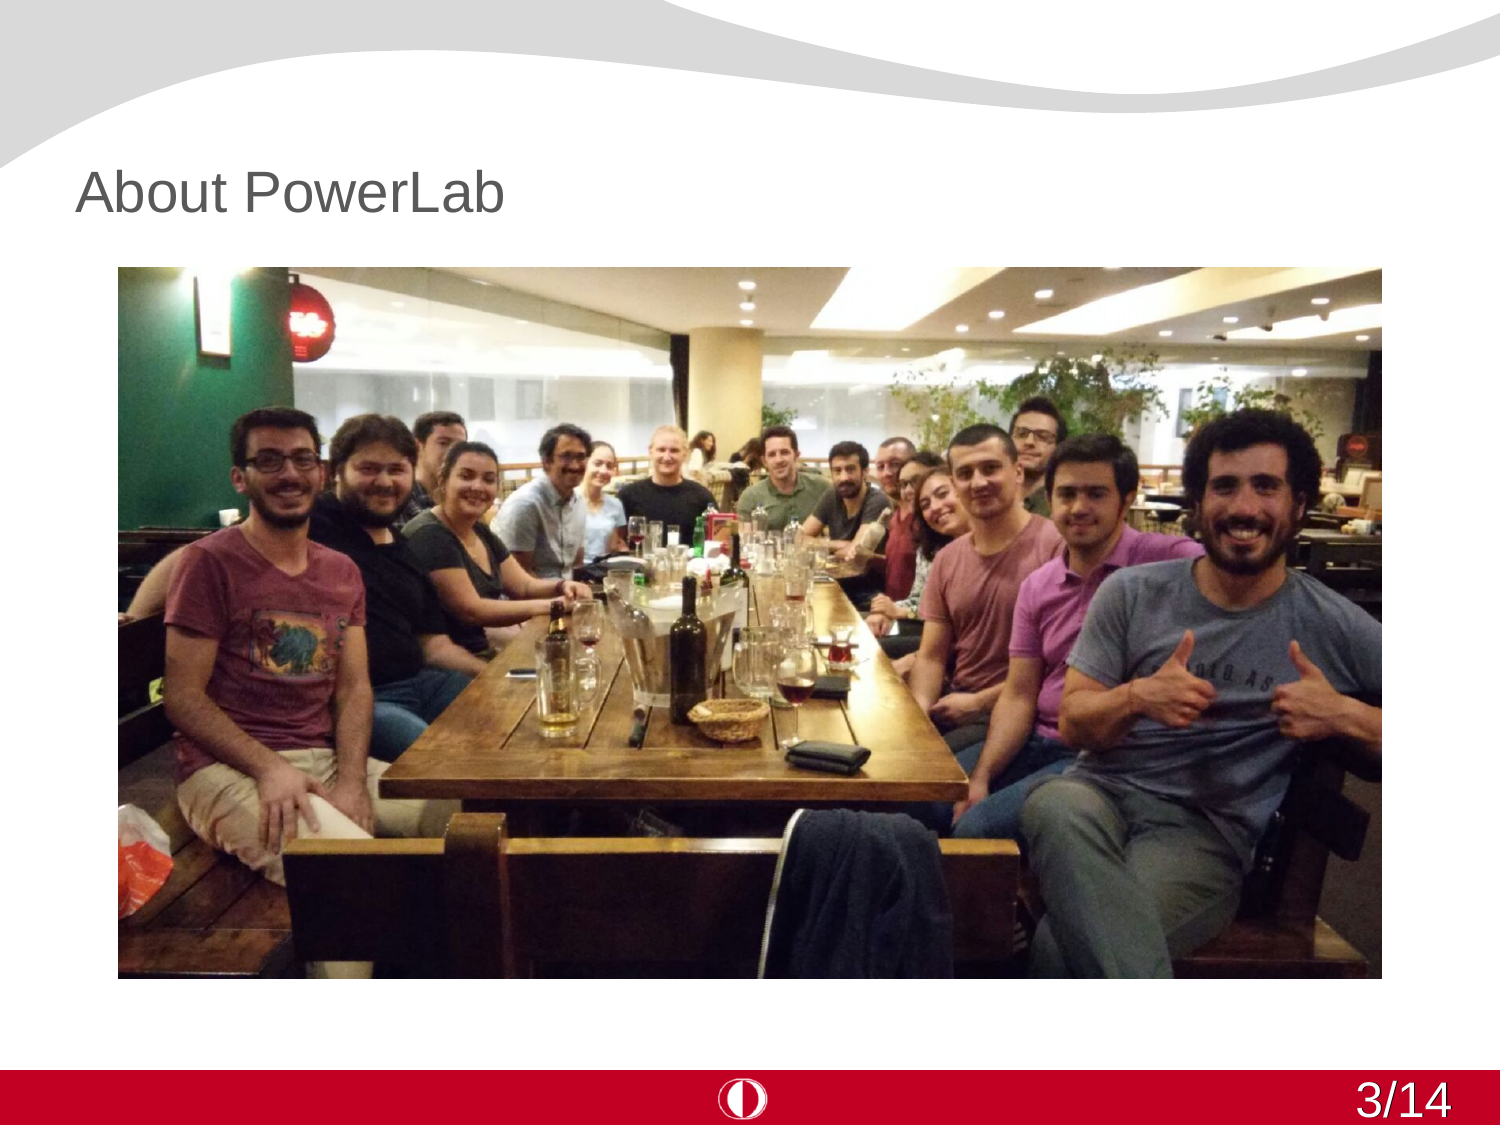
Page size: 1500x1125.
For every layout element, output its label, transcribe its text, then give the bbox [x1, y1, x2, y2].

picture [117, 266, 1383, 979]
title About PowerLab [75, 55, 1425, 224]
picture [713, 1078, 781, 1122]
